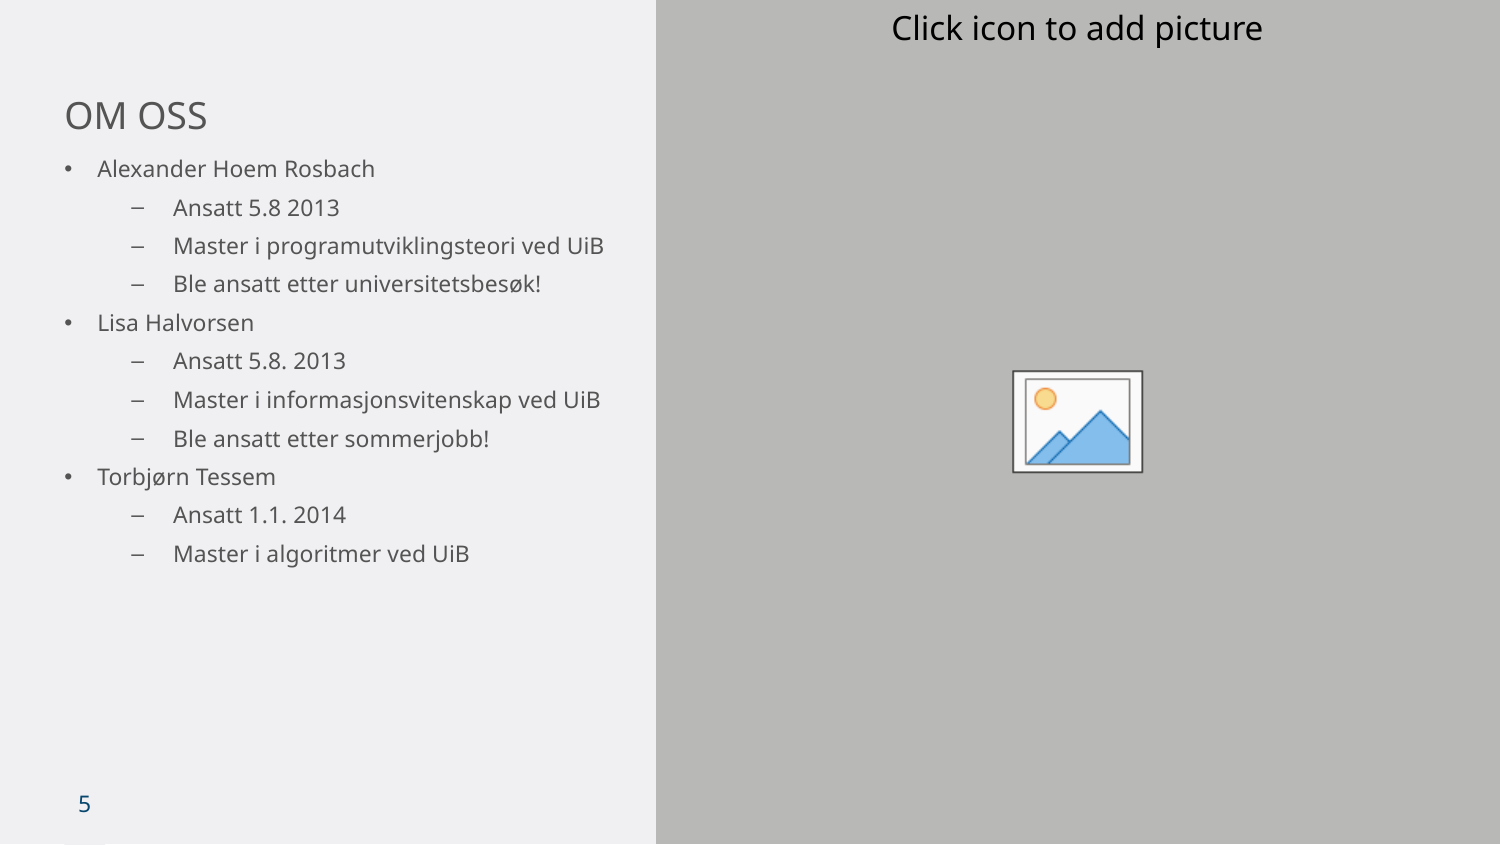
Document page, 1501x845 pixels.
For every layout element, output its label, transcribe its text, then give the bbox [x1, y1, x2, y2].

slide_number 5 [64, 790, 106, 819]
picture [655, 0, 1501, 844]
list Alexander Hoem Rosbach Ansatt 5.8 2013 Master i programutviklingsteori ved UiB Ble ansatt etter universitetsbesøk! Lisa Halvorsen Ansatt 5.8. 2013 Master i informasjonsvitenskap ved UiB Ble ansatt etter sommerjobb! Torbjørn Tessem Ansatt 1.1. 2014 Master i algoritmer ved UiB [64, 143, 621, 701]
title Om Oss [64, 92, 621, 138]
